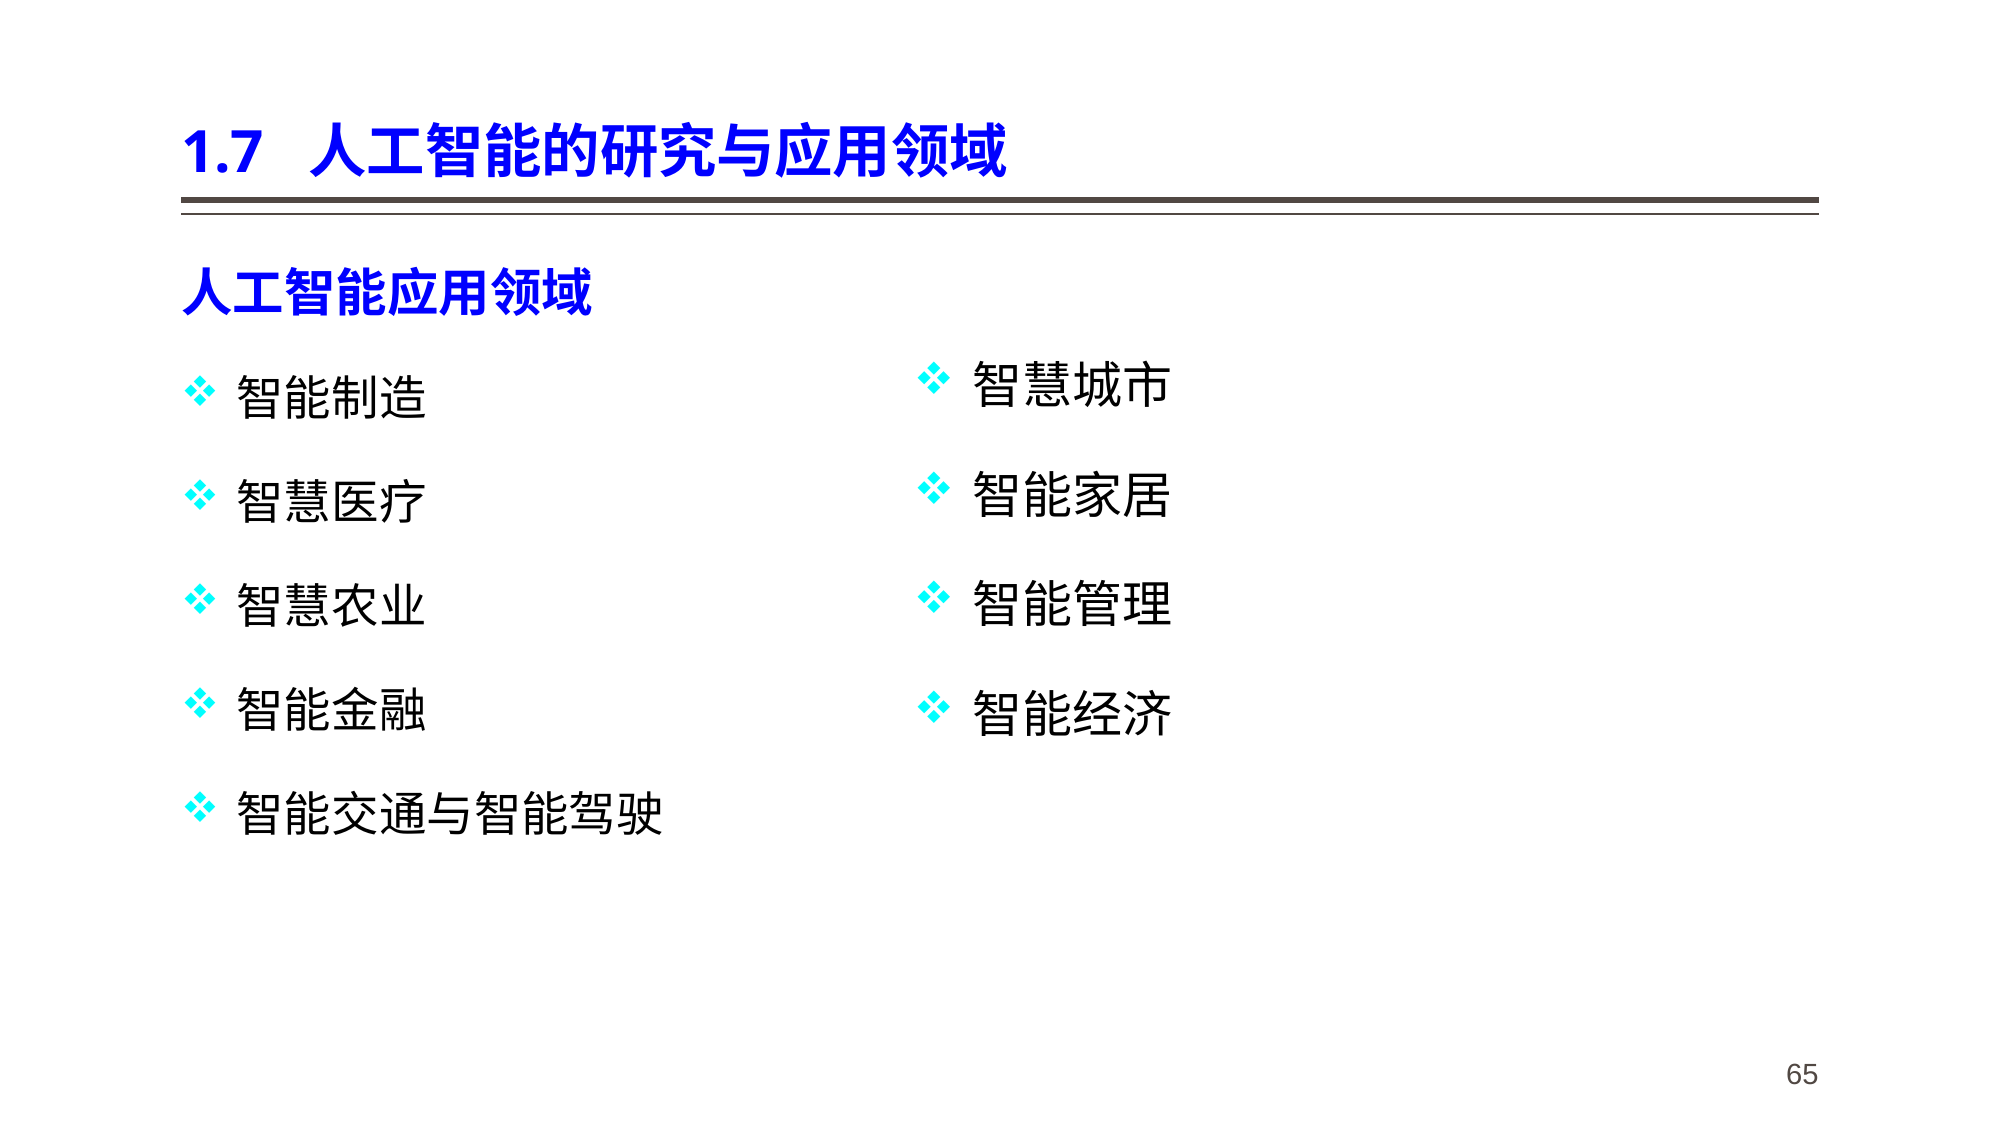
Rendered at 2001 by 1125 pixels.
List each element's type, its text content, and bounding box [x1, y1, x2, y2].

list 人工智能应用领域 智能制造 智慧医疗 智慧农业 智能金融 智能交通与智能驾驶 [181, 239, 824, 852]
title 1.7 人工智能的研究与应用领域 [181, 12, 1819, 193]
text_box 智慧城市 智能家居 智能管理 智能经济 [913, 334, 1557, 757]
slide_number 65 [1518, 1042, 1819, 1103]
